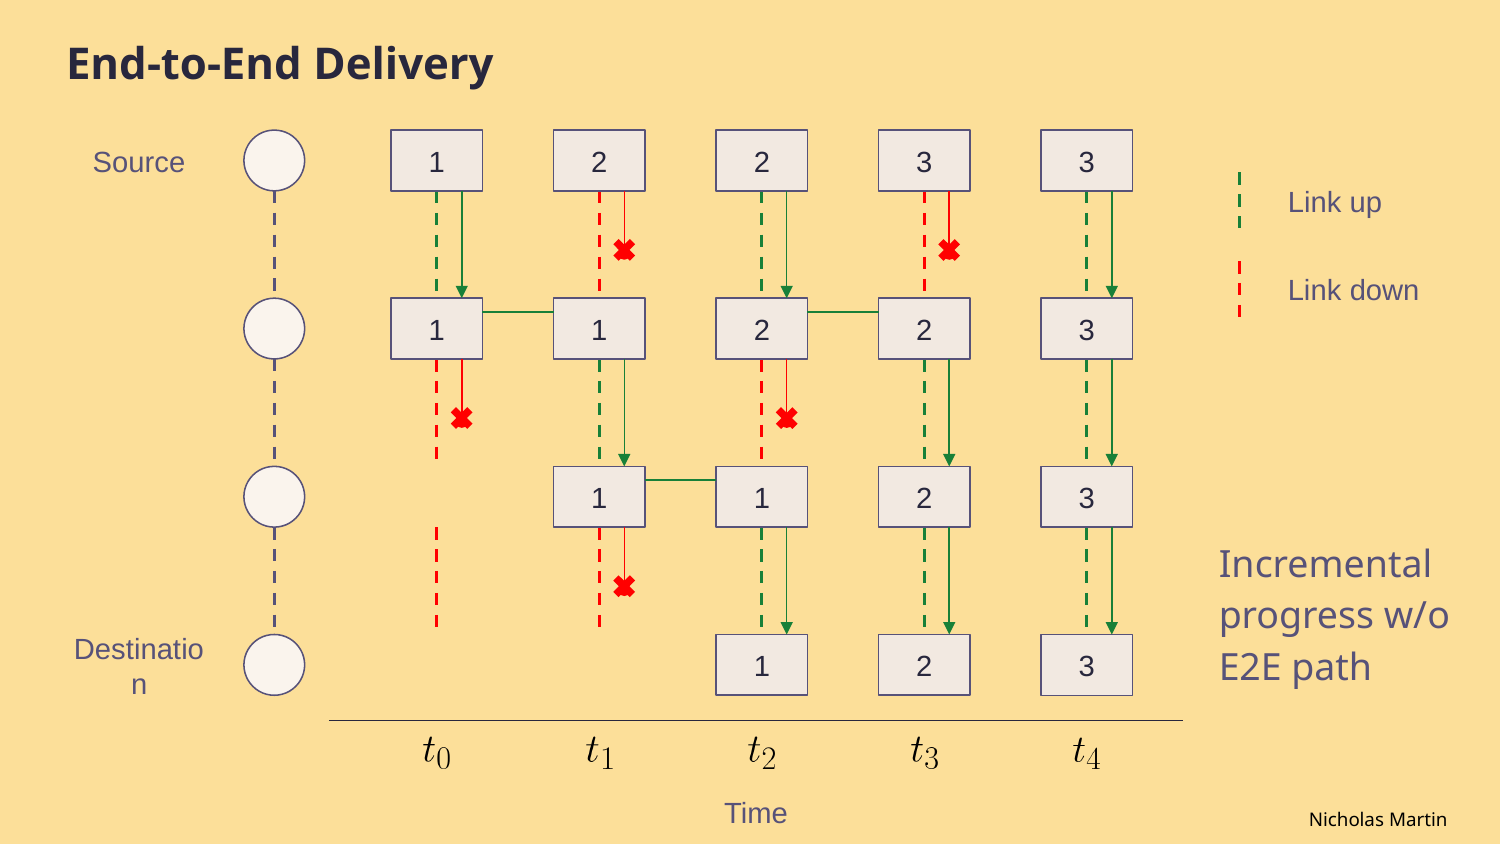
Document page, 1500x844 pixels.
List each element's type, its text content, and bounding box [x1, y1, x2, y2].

text_box [938, 239, 947, 261]
text_box [243, 191, 305, 467]
text_box 1 [553, 298, 645, 359]
picture [585, 736, 613, 770]
text_box 1 [716, 634, 808, 696]
text_box Source [72, 133, 206, 188]
text_box 2 [553, 130, 645, 191]
text_box 3 [1041, 634, 1133, 696]
text_box [243, 634, 305, 696]
text_box 1 [391, 130, 483, 191]
text_box 2 [716, 130, 808, 191]
picture [423, 736, 451, 769]
text_box 3 [878, 130, 970, 191]
text_box [951, 239, 961, 261]
text_box Destination [51, 638, 228, 692]
text_box [627, 238, 636, 261]
text_box 2 [878, 634, 970, 696]
text_box 2 [716, 298, 808, 359]
text_box [243, 130, 305, 191]
picture [1073, 736, 1101, 769]
text_box [450, 407, 460, 429]
text_box [463, 407, 473, 429]
list Incremental progress w/o E2E path [1203, 518, 1489, 696]
text_box [613, 575, 623, 598]
picture [910, 736, 938, 769]
text_box [788, 407, 798, 429]
text_box 2 [878, 466, 970, 528]
text_box 1 [391, 298, 483, 359]
title End-to-End Delivery [51, 20, 1449, 104]
text_box 2 [878, 298, 970, 359]
text_box [613, 238, 622, 261]
text_box Nicholas Martin [1293, 796, 1500, 842]
text_box 1 [716, 466, 808, 528]
text_box Time [696, 785, 816, 839]
text_box 3 [1041, 130, 1133, 191]
text_box 3 [1041, 466, 1133, 528]
text_box 1 [553, 466, 645, 528]
text_box Link up [1272, 173, 1407, 228]
text_box [775, 407, 786, 429]
text_box [625, 575, 636, 598]
picture [748, 736, 776, 769]
text_box [243, 466, 305, 528]
text_box Link down [1272, 262, 1449, 316]
text_box 3 [1041, 298, 1133, 359]
